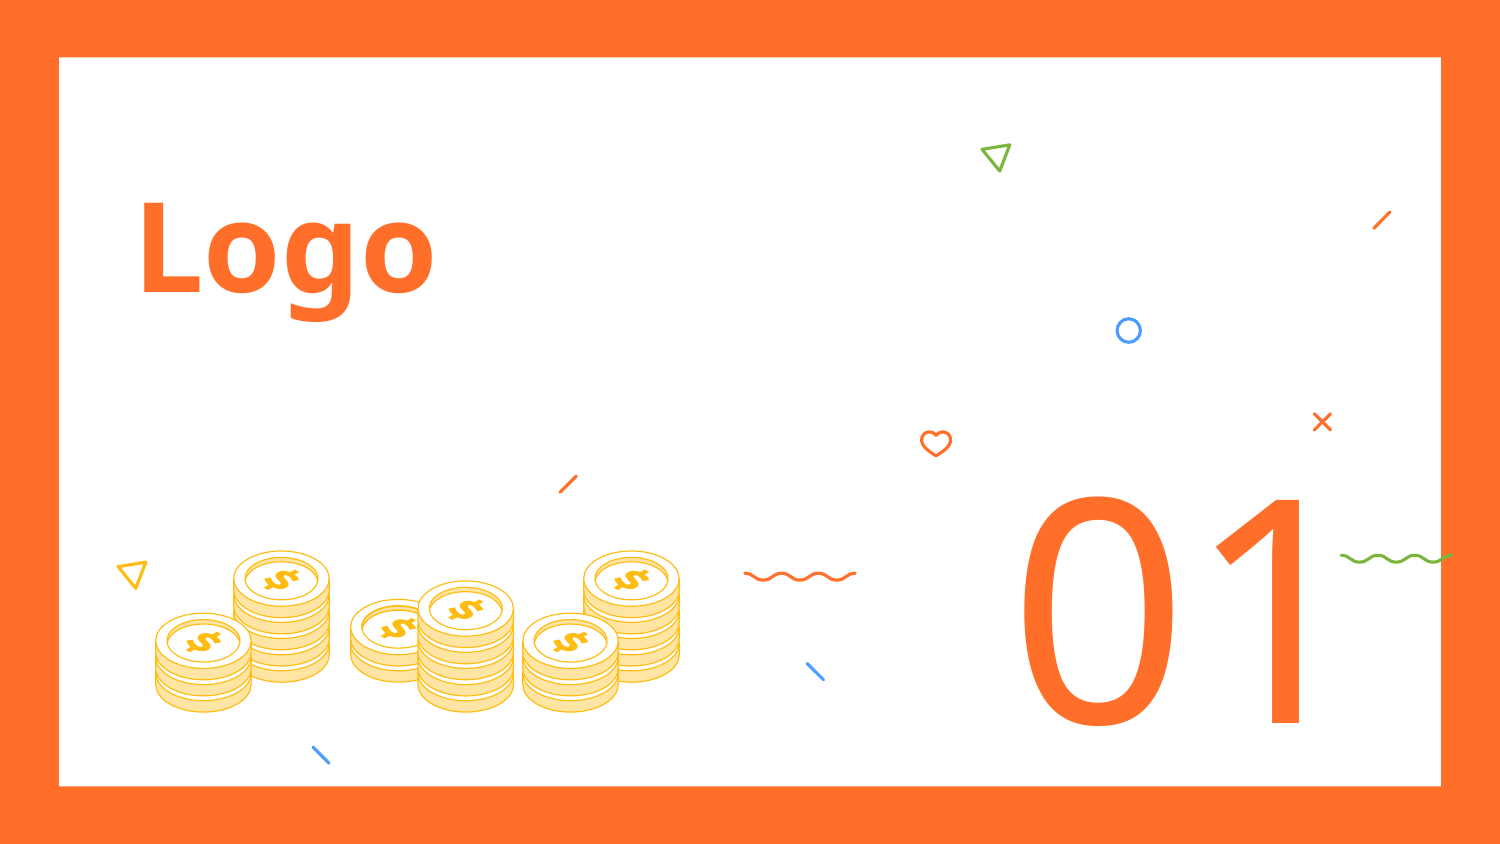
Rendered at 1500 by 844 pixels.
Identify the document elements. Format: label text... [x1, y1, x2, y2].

title Logo [118, 111, 982, 403]
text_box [150, 550, 685, 713]
title 01 [807, 442, 1382, 756]
